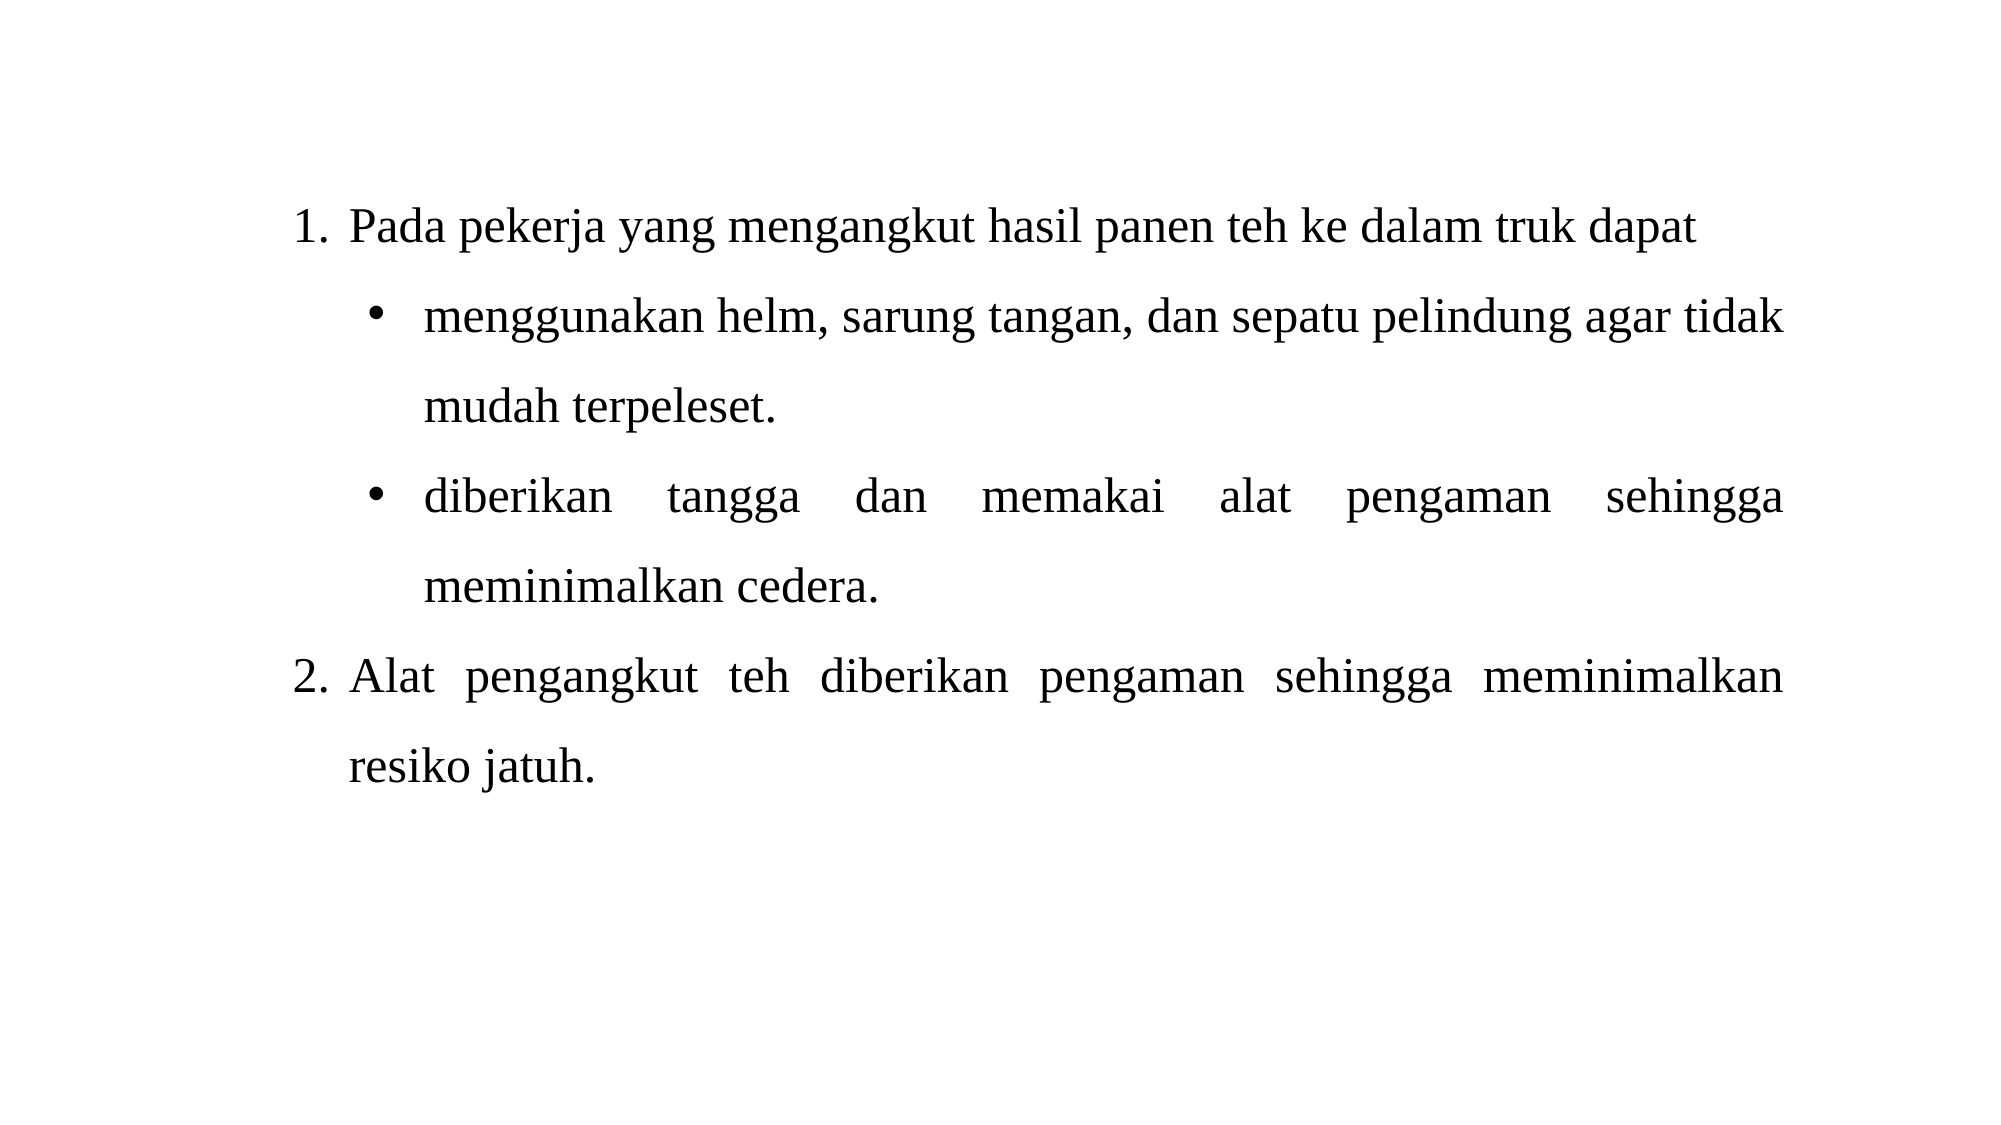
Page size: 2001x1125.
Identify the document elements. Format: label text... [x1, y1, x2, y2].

text_box Pada pekerja yang mengangkut hasil panen teh ke dalam truk dapat menggunakan helm, sarung tangan, dan sepatu pelindung agar tidak mudah terpeleset. diberikan tangga dan memakai alat pengaman sehingga meminimalkan cedera. Alat pengangkut teh diberikan pengaman sehingga meminimalkan resiko jatuh. [277, 155, 1800, 801]
